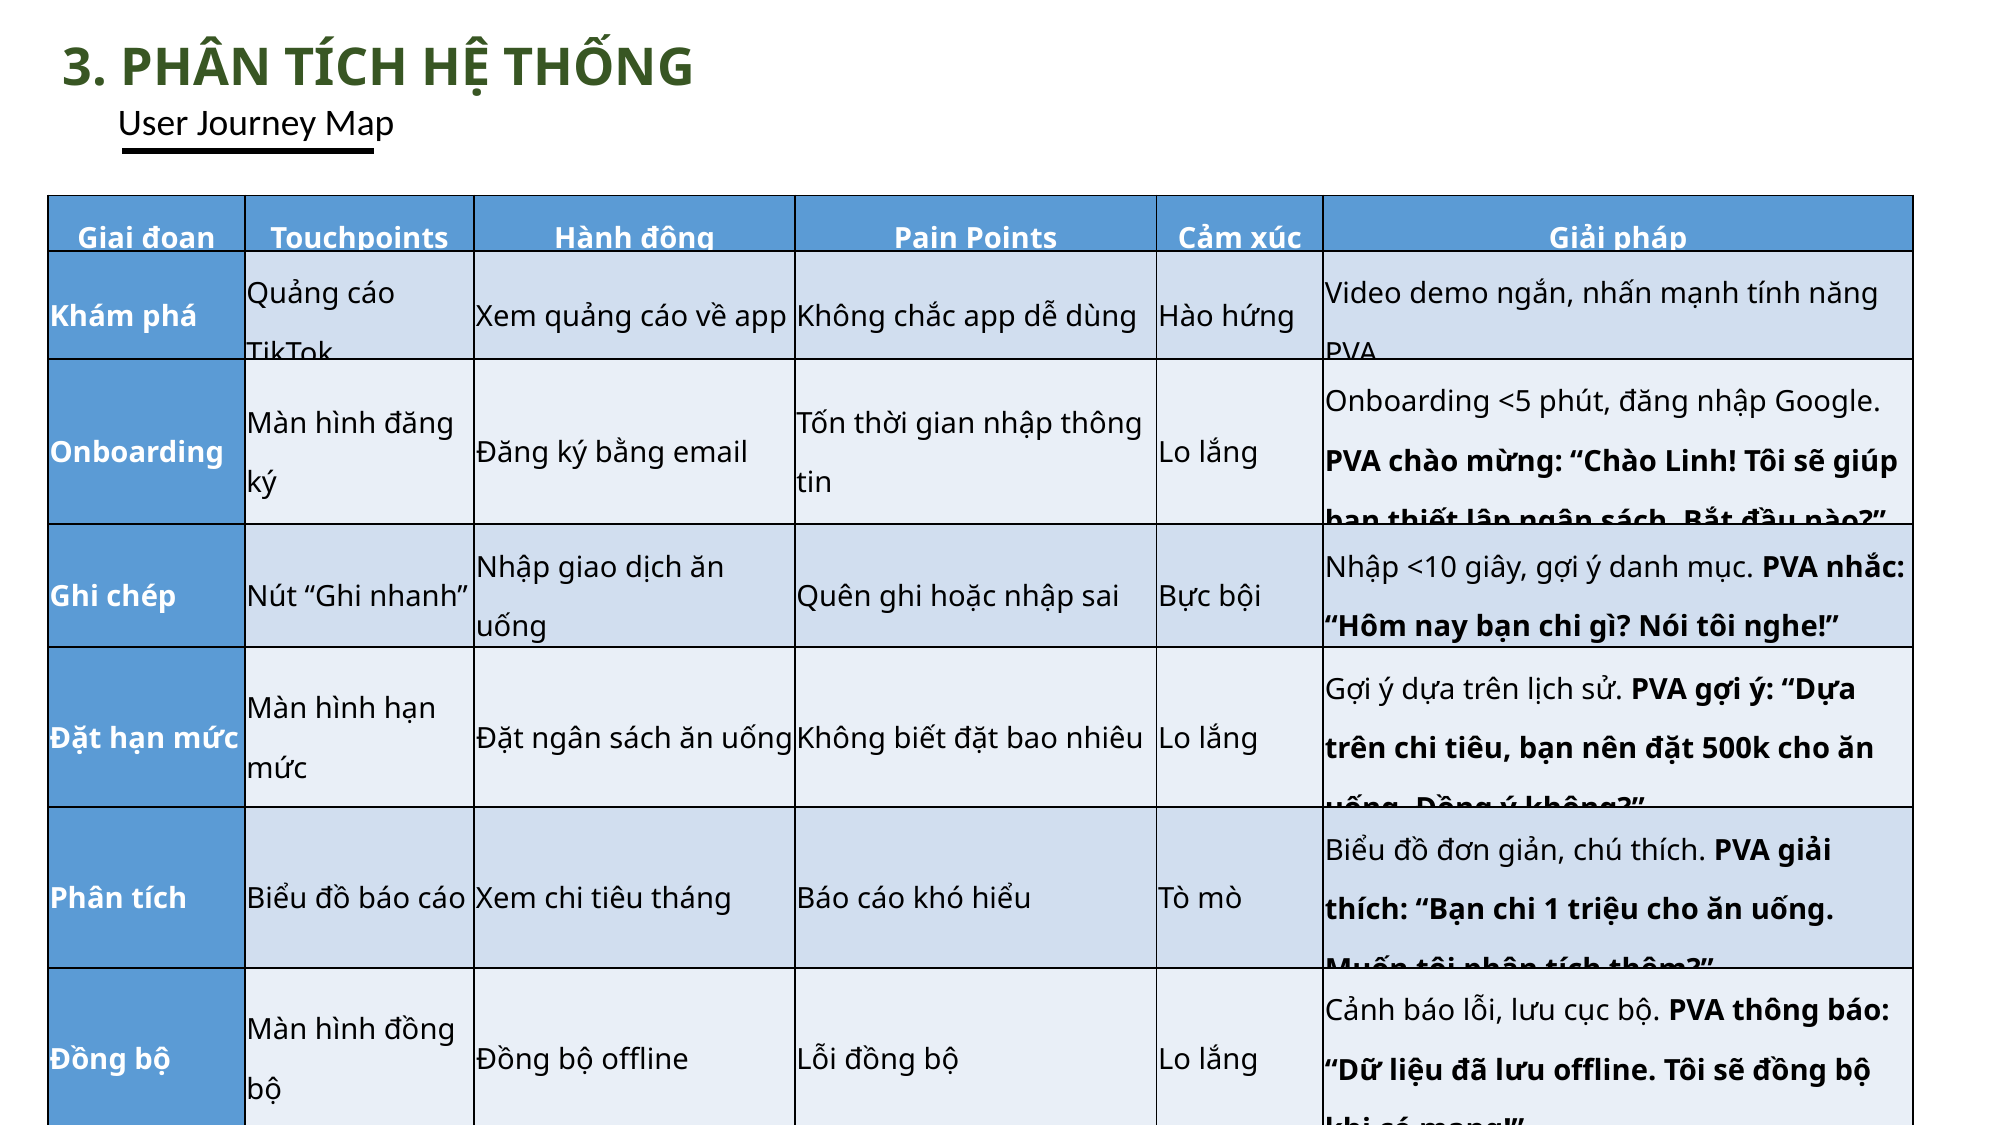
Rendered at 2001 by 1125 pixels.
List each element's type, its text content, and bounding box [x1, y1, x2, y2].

text_box User Journey Map [103, 90, 857, 150]
table_cell Lo lắng [1157, 648, 1322, 806]
table_header Giải pháp [1324, 196, 1912, 250]
table_cell Biểu đồ báo cáo [246, 808, 473, 967]
table_cell Nút “Ghi nhanh” [246, 525, 473, 646]
table_cell Xem quảng cáo về app [475, 252, 794, 358]
table_cell Không biết đặt bao nhiêu [796, 648, 1156, 806]
table_cell Không chắc app dễ dùng [796, 252, 1156, 358]
table_cell Lo lắng [1157, 360, 1322, 523]
table_cell Cảnh báo lỗi, lưu cục bộ. PVA thông báo: “Dữ liệu đã lưu offline. Tôi sẽ đồng bộ khi có mạng!” [1324, 969, 1912, 1125]
table_cell Xem chi tiêu tháng [475, 808, 794, 967]
table_cell Đăng ký bằng email [475, 360, 794, 523]
table_cell Tốn thời gian nhập thông tin [796, 360, 1156, 523]
table_cell Tò mò [1157, 808, 1322, 967]
table_cell Onboarding [49, 360, 244, 523]
table_cell Video demo ngắn, nhấn mạnh tính năng PVA. [1324, 252, 1912, 358]
table_cell Khám phá [49, 252, 244, 358]
title 3. PHÂN TÍCH HỆ THỐNG [48, 45, 787, 92]
table_cell Hào hứng [1157, 252, 1322, 358]
table_header Cảm xúc [1157, 196, 1322, 250]
table_header Giai đoạn [49, 196, 244, 250]
table_cell Phân tích [49, 808, 244, 967]
table_cell Quên ghi hoặc nhập sai [796, 525, 1156, 646]
table_cell Màn hình đồng bộ [246, 969, 473, 1125]
table_cell Đồng bộ offline [475, 969, 794, 1125]
table_cell Lo lắng [1157, 969, 1322, 1125]
table_cell Bực bội [1157, 525, 1322, 646]
table_cell Nhập <10 giây, gợi ý danh mục. PVA nhắc: “Hôm nay bạn chi gì? Nói tôi nghe!” [1324, 525, 1912, 646]
table_cell Ghi chép [49, 525, 244, 646]
table_header Touchpoints [246, 196, 473, 250]
table_cell Màn hình hạn mức [246, 648, 473, 806]
table_header Hành động [475, 196, 794, 250]
table_cell Gợi ý dựa trên lịch sử. PVA gợi ý: “Dựa trên chi tiêu, bạn nên đặt 500k cho ăn uống. Đồng ý không?” [1324, 648, 1912, 806]
table_cell Quảng cáo TikTok [246, 252, 473, 358]
table_cell Báo cáo khó hiểu [796, 808, 1156, 967]
table_cell Màn hình đăng ký [246, 360, 473, 523]
table_cell Đặt ngân sách ăn uống [475, 648, 794, 806]
table_cell Onboarding <5 phút, đăng nhập Google. PVA chào mừng: “Chào Linh! Tôi sẽ giúp bạn thiết lập ngân sách. Bắt đầu nào?” [1324, 360, 1912, 523]
table_cell Đồng bộ [49, 969, 244, 1125]
table_header Pain Points [796, 196, 1156, 250]
table_cell Đặt hạn mức [49, 648, 244, 806]
table_cell Lỗi đồng bộ [796, 969, 1156, 1125]
table_cell Biểu đồ đơn giản, chú thích. PVA giải thích: “Bạn chi 1 triệu cho ăn uống. Muốn tôi phân tích thêm?” [1324, 808, 1912, 967]
table_cell Nhập giao dịch ăn uống [475, 525, 794, 646]
